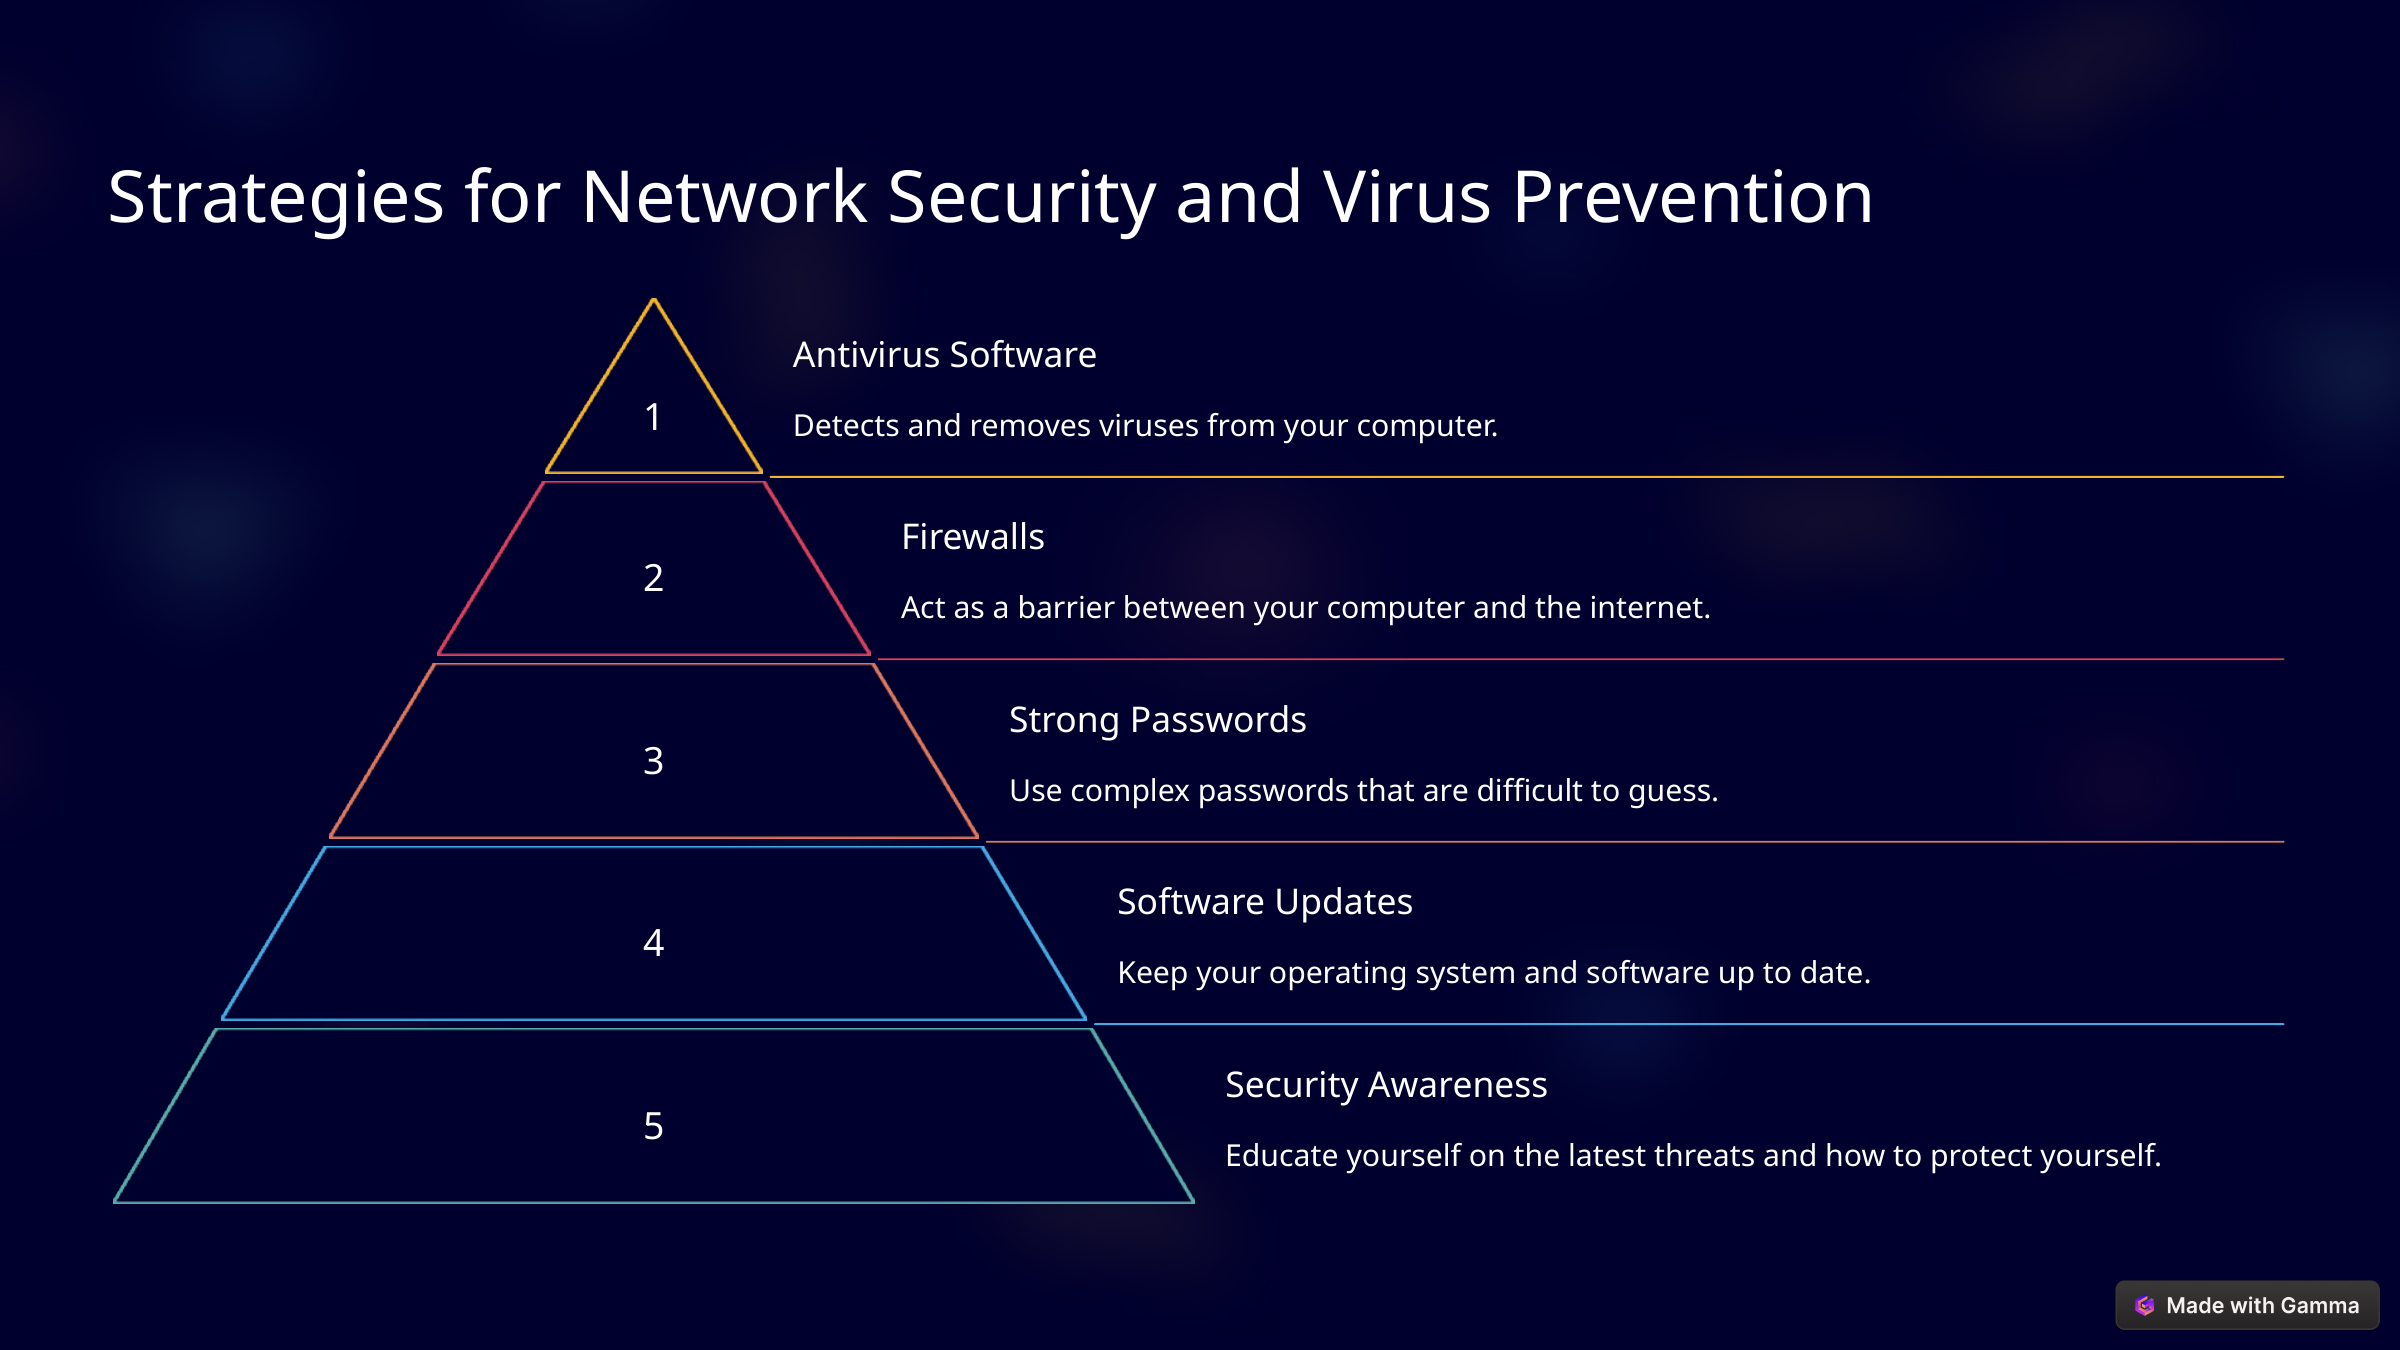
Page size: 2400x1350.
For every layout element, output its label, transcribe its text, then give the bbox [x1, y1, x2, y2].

picture [545, 298, 763, 474]
picture [329, 663, 979, 839]
picture [221, 846, 1087, 1021]
text_box Educate yourself on the latest threats and how to protect yourself. [1225, 1123, 2094, 1173]
text_box Detects and removes viruses from your computer. [792, 393, 1440, 443]
text_box Software Updates [1117, 876, 1480, 923]
text_box Strategies for Network Security and Virus Prevention [107, 146, 1861, 238]
text_box Strong Passwords [1009, 694, 1372, 740]
text_box Keep your operating system and software up to date. [1117, 940, 1809, 991]
text_box Firewalls [901, 512, 1264, 558]
picture [113, 1028, 1195, 1204]
text_box Act as a barrier between your computer and the internet. [900, 575, 1646, 626]
picture [2106, 1271, 2389, 1339]
picture [437, 481, 871, 657]
text_box Antivirus Software [792, 329, 1156, 375]
text_box Security Awareness [1225, 1059, 1588, 1105]
text_box Use complex passwords that are difficult to guess. [1009, 758, 1668, 808]
